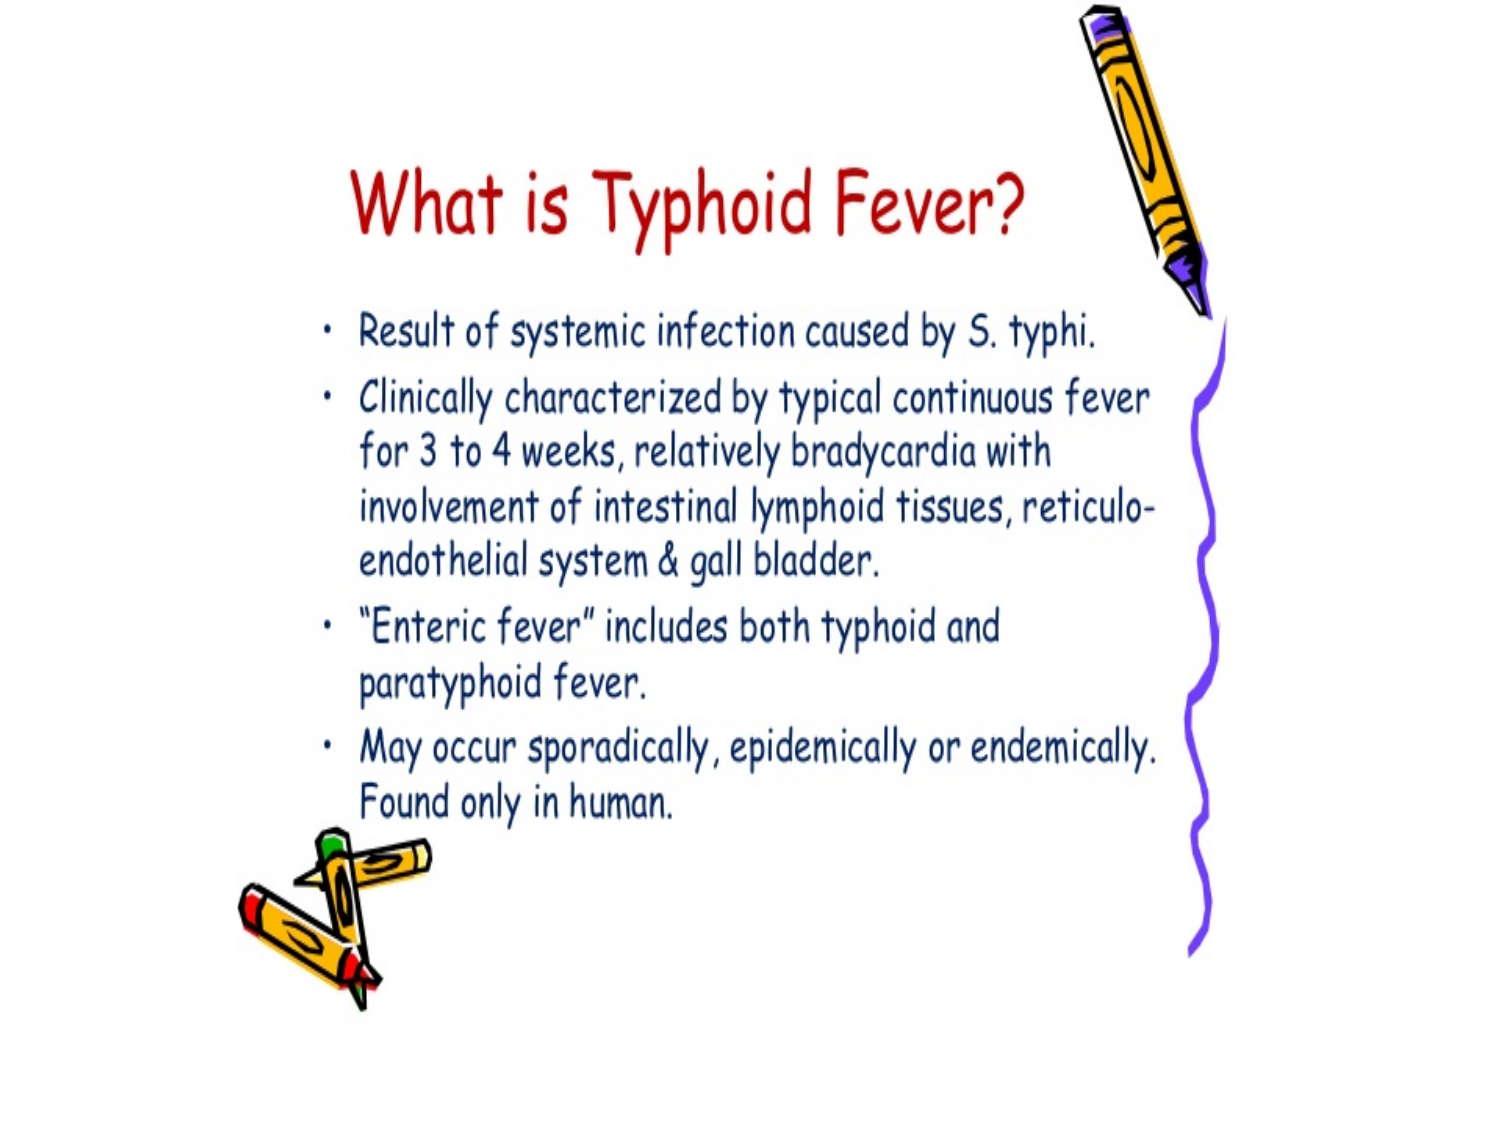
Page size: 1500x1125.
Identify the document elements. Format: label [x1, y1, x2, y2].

picture [237, 0, 1235, 1026]
